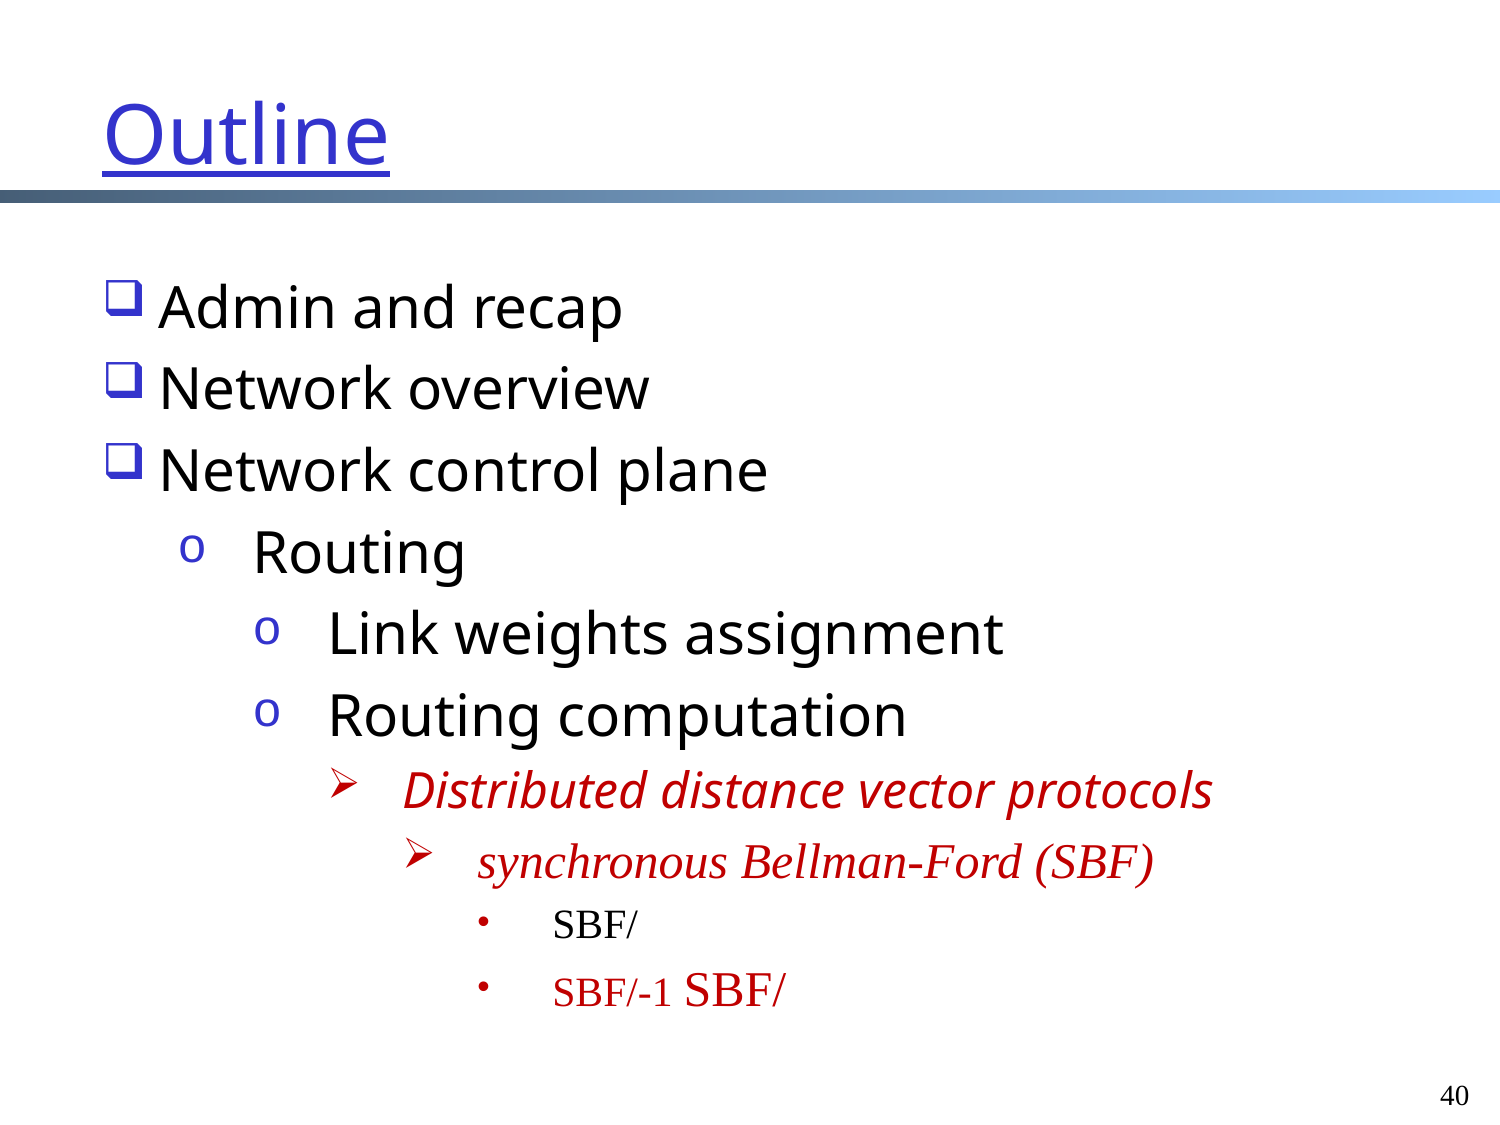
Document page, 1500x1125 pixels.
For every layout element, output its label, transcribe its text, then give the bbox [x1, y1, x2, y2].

text_box Outline [87, 37, 1404, 225]
slide_number 40 [1424, 1068, 1500, 1125]
text_box 1 [1424, 190, 1428, 203]
